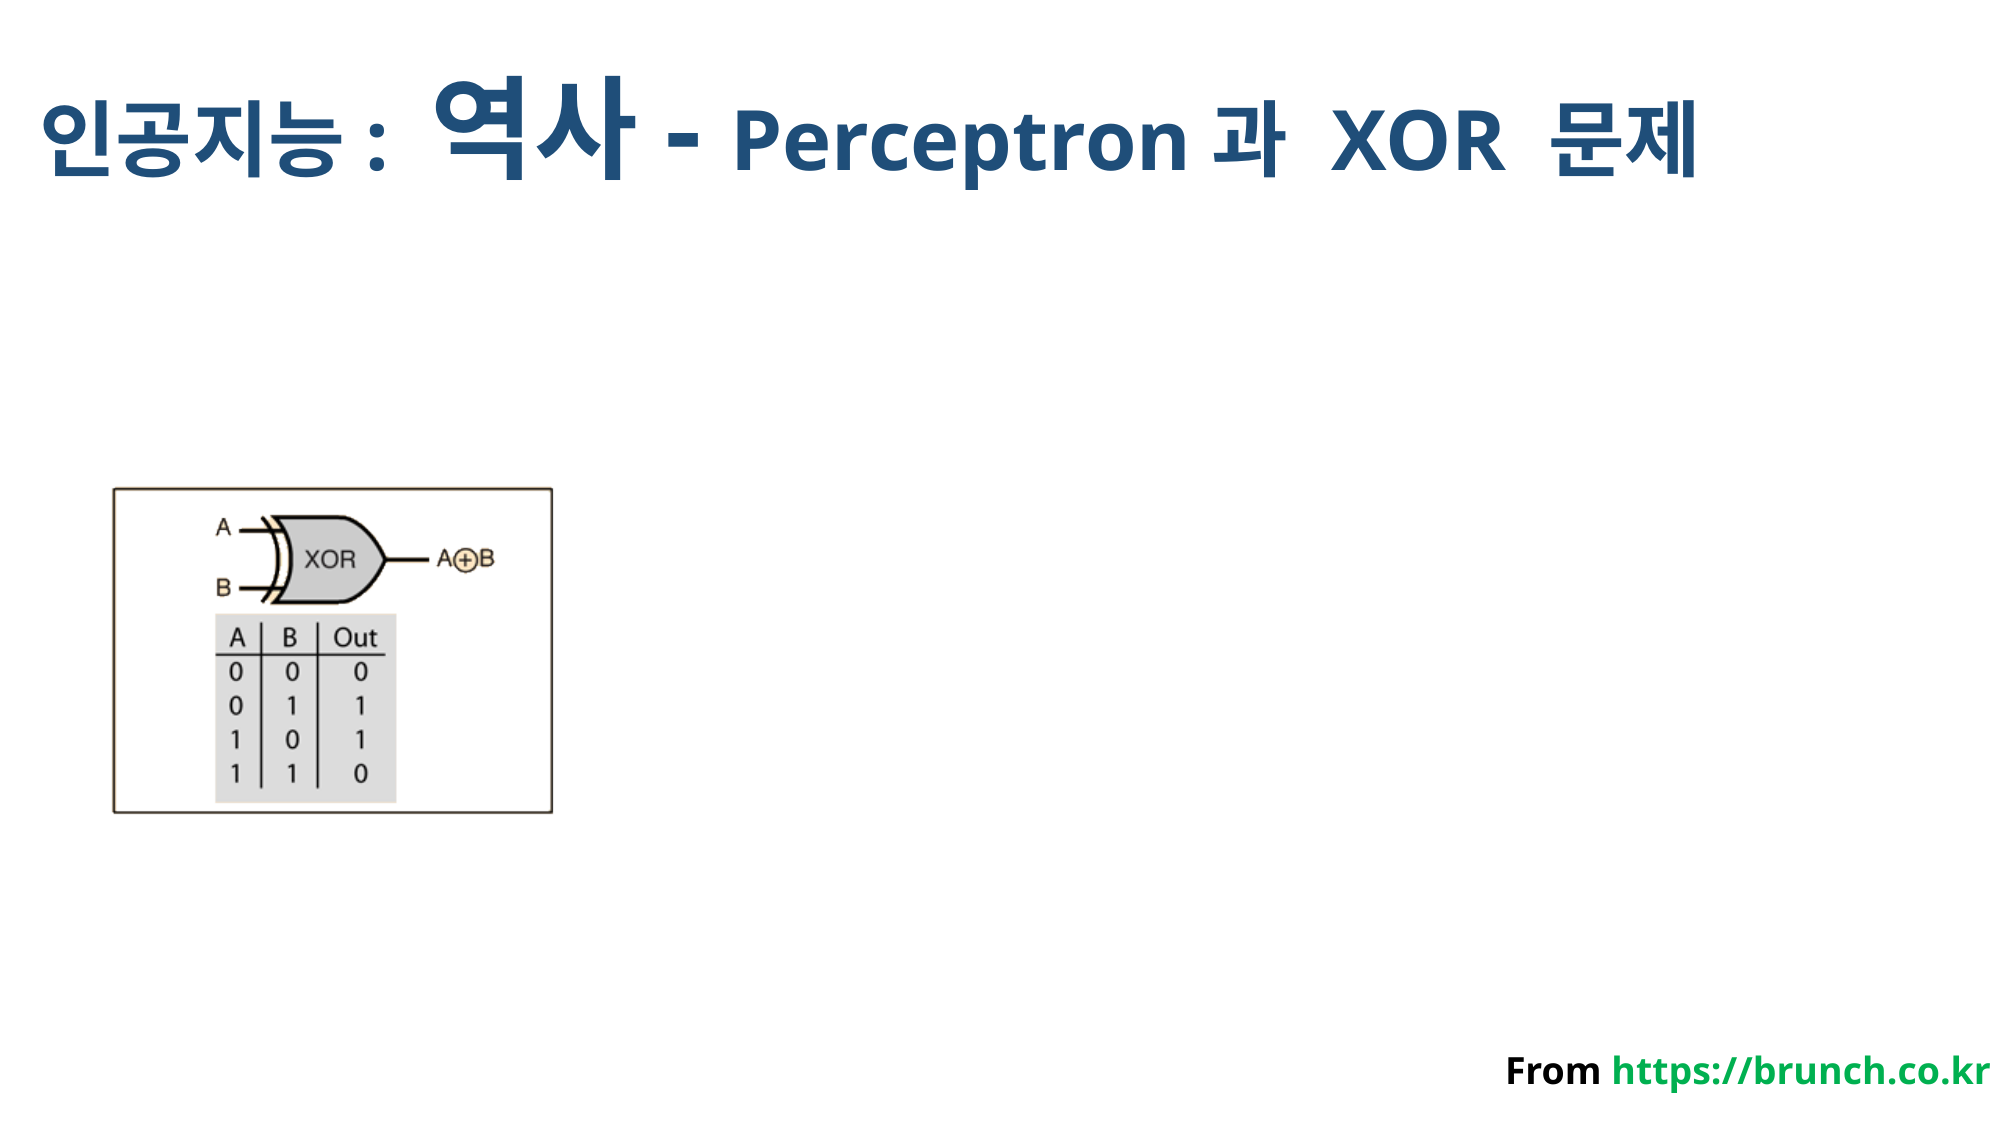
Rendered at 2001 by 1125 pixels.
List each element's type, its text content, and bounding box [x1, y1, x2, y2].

text_box 인공지능: 역사- Perceptron과 XOR 문제 [24, 50, 1716, 201]
picture [98, 471, 566, 827]
text_box From https://brunch.co.kr [1490, 1039, 2000, 1100]
